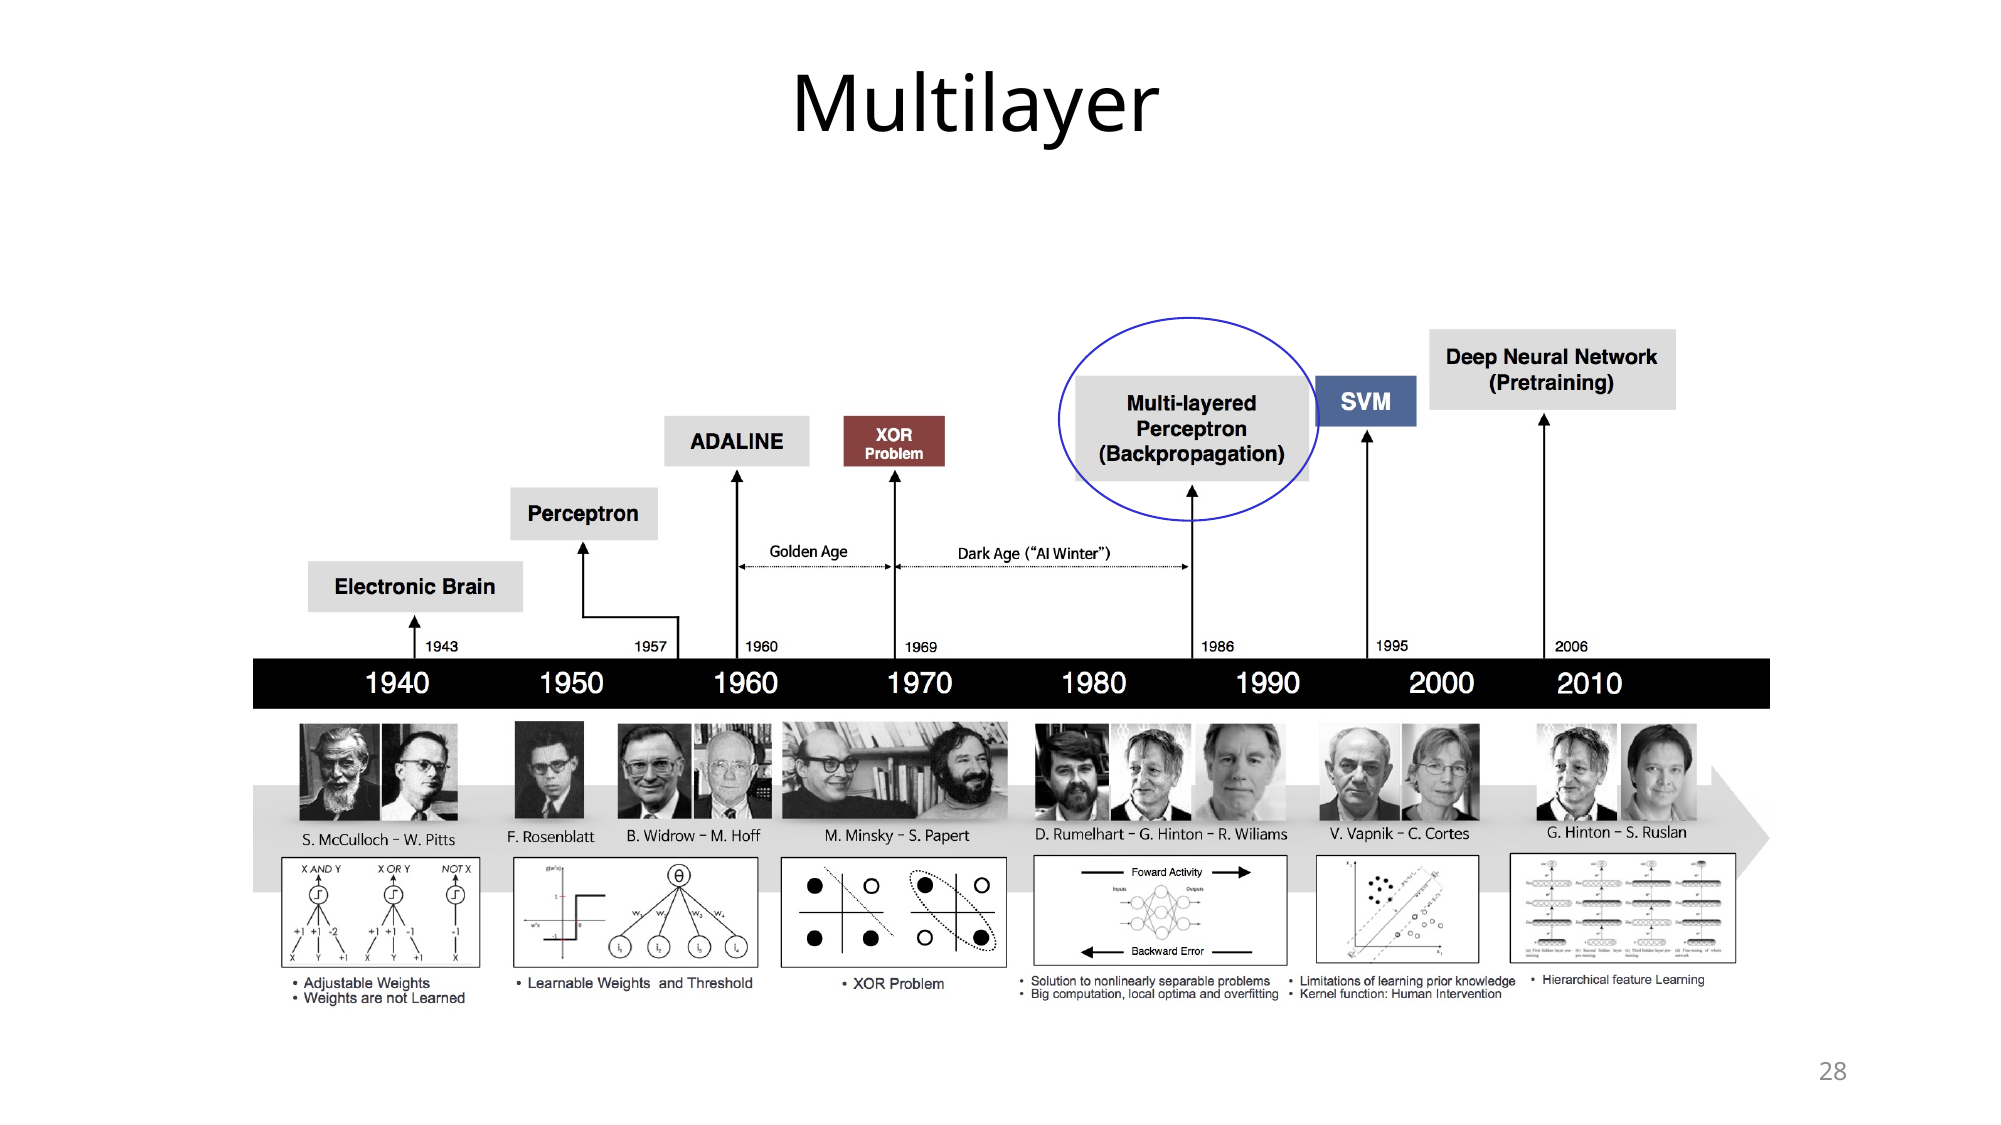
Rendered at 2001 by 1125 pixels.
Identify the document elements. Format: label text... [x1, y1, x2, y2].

picture [253, 314, 1770, 1027]
slide_number 28 [1412, 1042, 1863, 1103]
title Multilayer [338, 54, 1614, 156]
